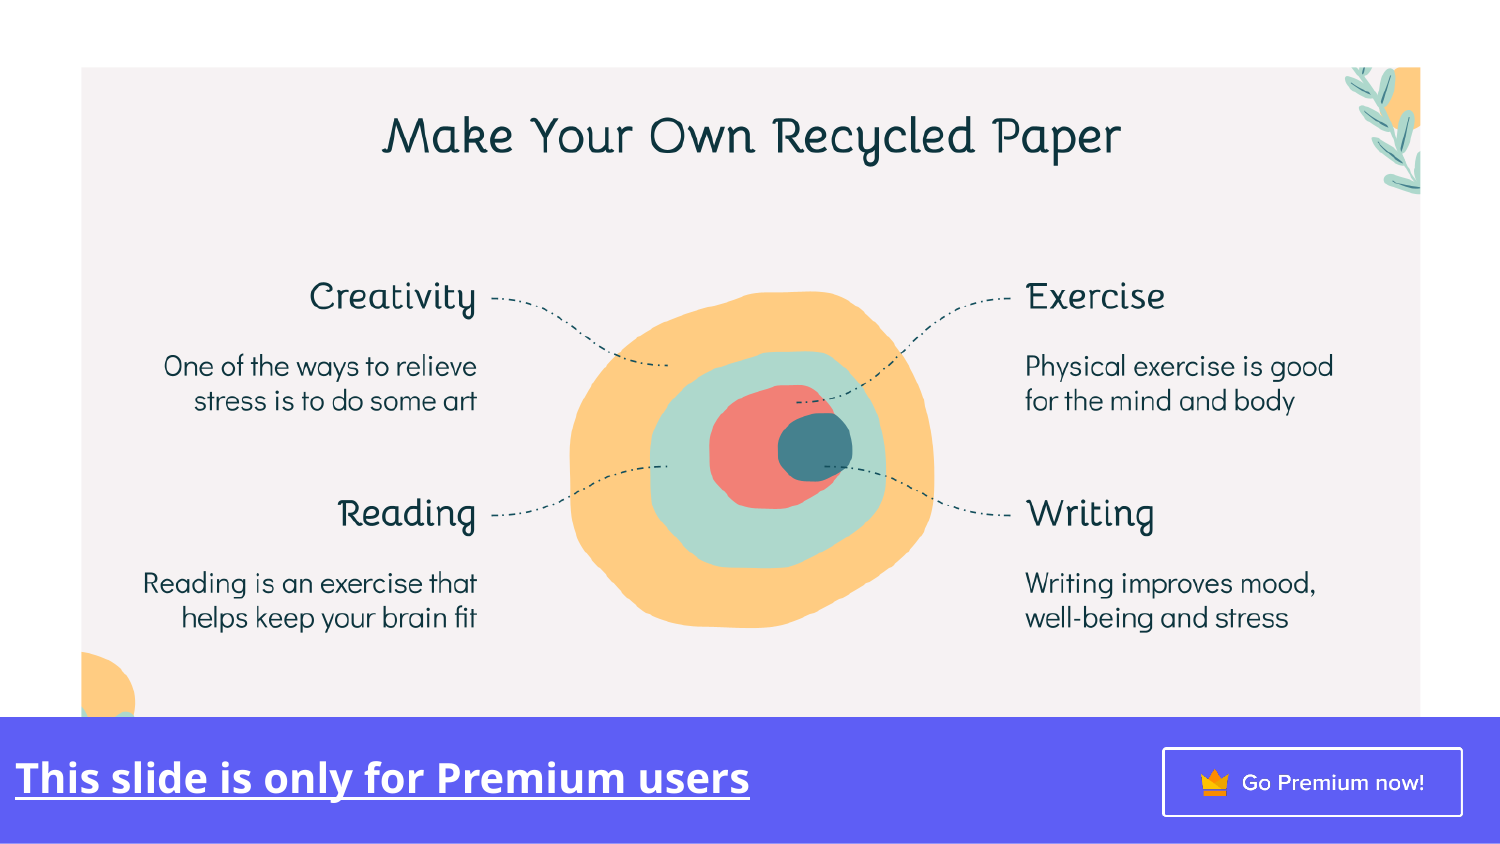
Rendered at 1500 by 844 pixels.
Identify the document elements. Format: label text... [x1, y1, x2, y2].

text_box This slide is only for Premium users [0, 717, 1500, 844]
picture [1162, 747, 1463, 817]
picture [0, 0, 1500, 717]
